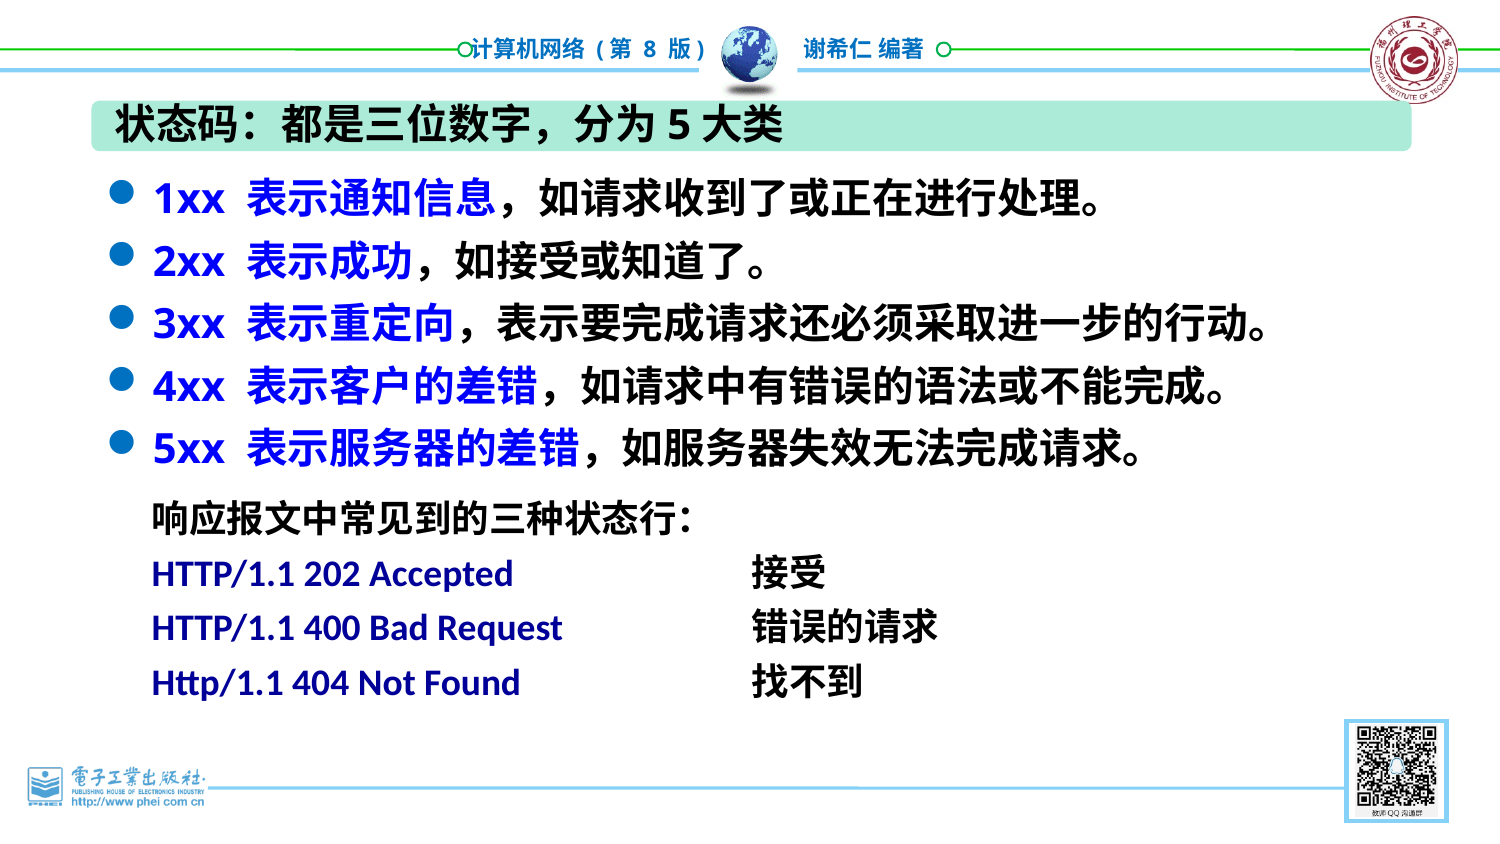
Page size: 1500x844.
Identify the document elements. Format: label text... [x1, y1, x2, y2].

picture [1370, 16, 1458, 104]
picture [719, 24, 779, 90]
text_box [800, 100, 1412, 152]
picture [23, 764, 208, 809]
text_box 1xx 表示通知信息，如请求收到了或正在进行处理。 2xx 表示成功，如接受或知道了。 3xx 表示重定向，表示要完成请求还必须采取进一步的行动。 4xx 表示客户的差错，如请求中有错误的语法或不能完成。 5xx 表示服务器的差错，如服务器失效无法完成请求。 [91, 152, 1417, 480]
picture [1355, 724, 1438, 817]
text_box 状态码：都是三位数字，分为5大类 [99, 90, 800, 156]
text_box [91, 100, 99, 152]
text_box 响应报文中常见到的三种状态行： HTTP/1.1 202 Accepted 接受 HTTP/1.1 400 Bad Request 错误的请求 Http/1.1 404 Not Found 找不到 [136, 478, 1278, 710]
